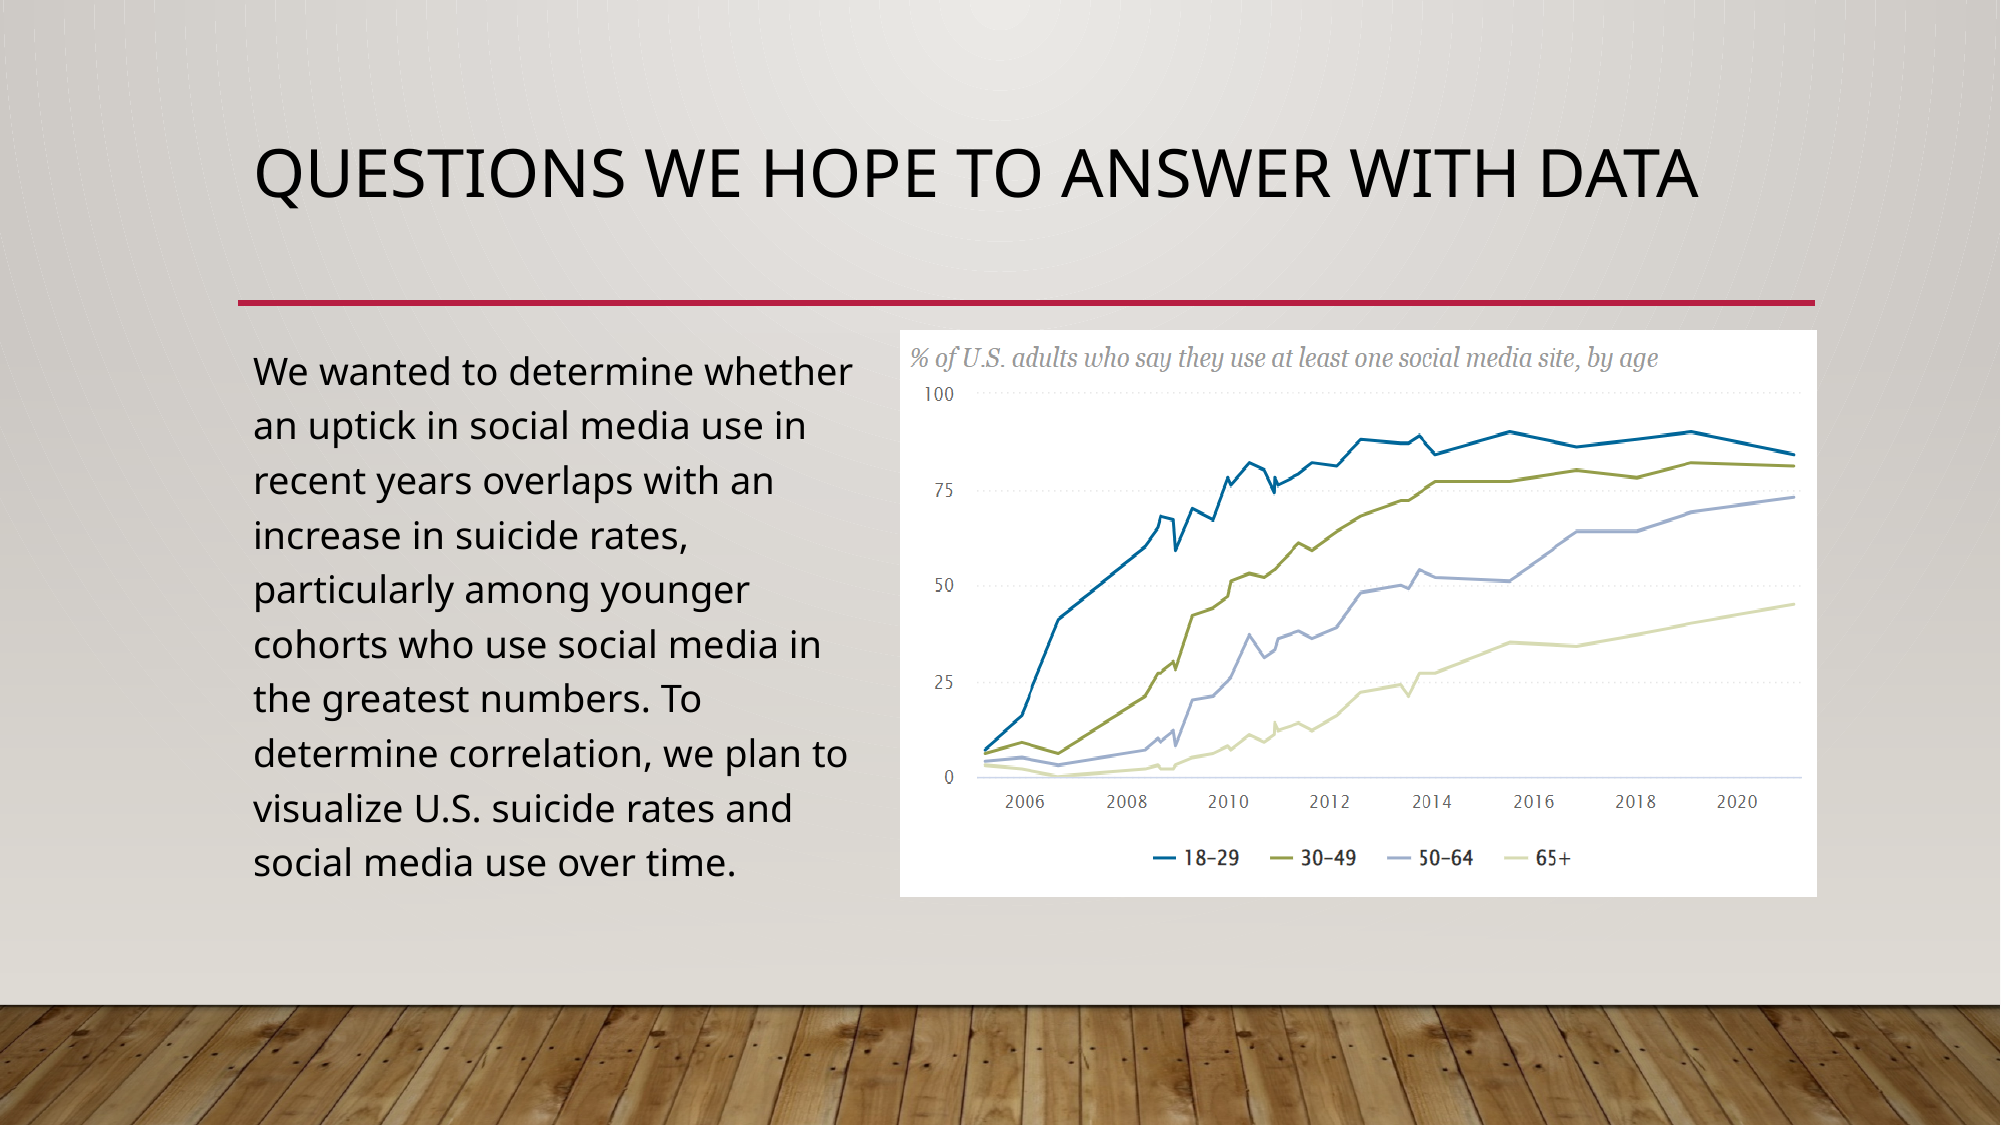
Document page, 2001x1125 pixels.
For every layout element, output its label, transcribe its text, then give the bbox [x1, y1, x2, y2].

list We wanted to determine whether an uptick in social media use in recent years overlaps with an increase in suicide rates, particularly among younger cohorts who use social media in the greatest numbers. To determine correlation, we plan to visualize U.S. suicide rates and social media use over time. [238, 330, 899, 897]
picture [0, 1005, 2000, 1125]
picture [899, 330, 1817, 897]
title Questions we hope to answer with data [238, 131, 1814, 305]
